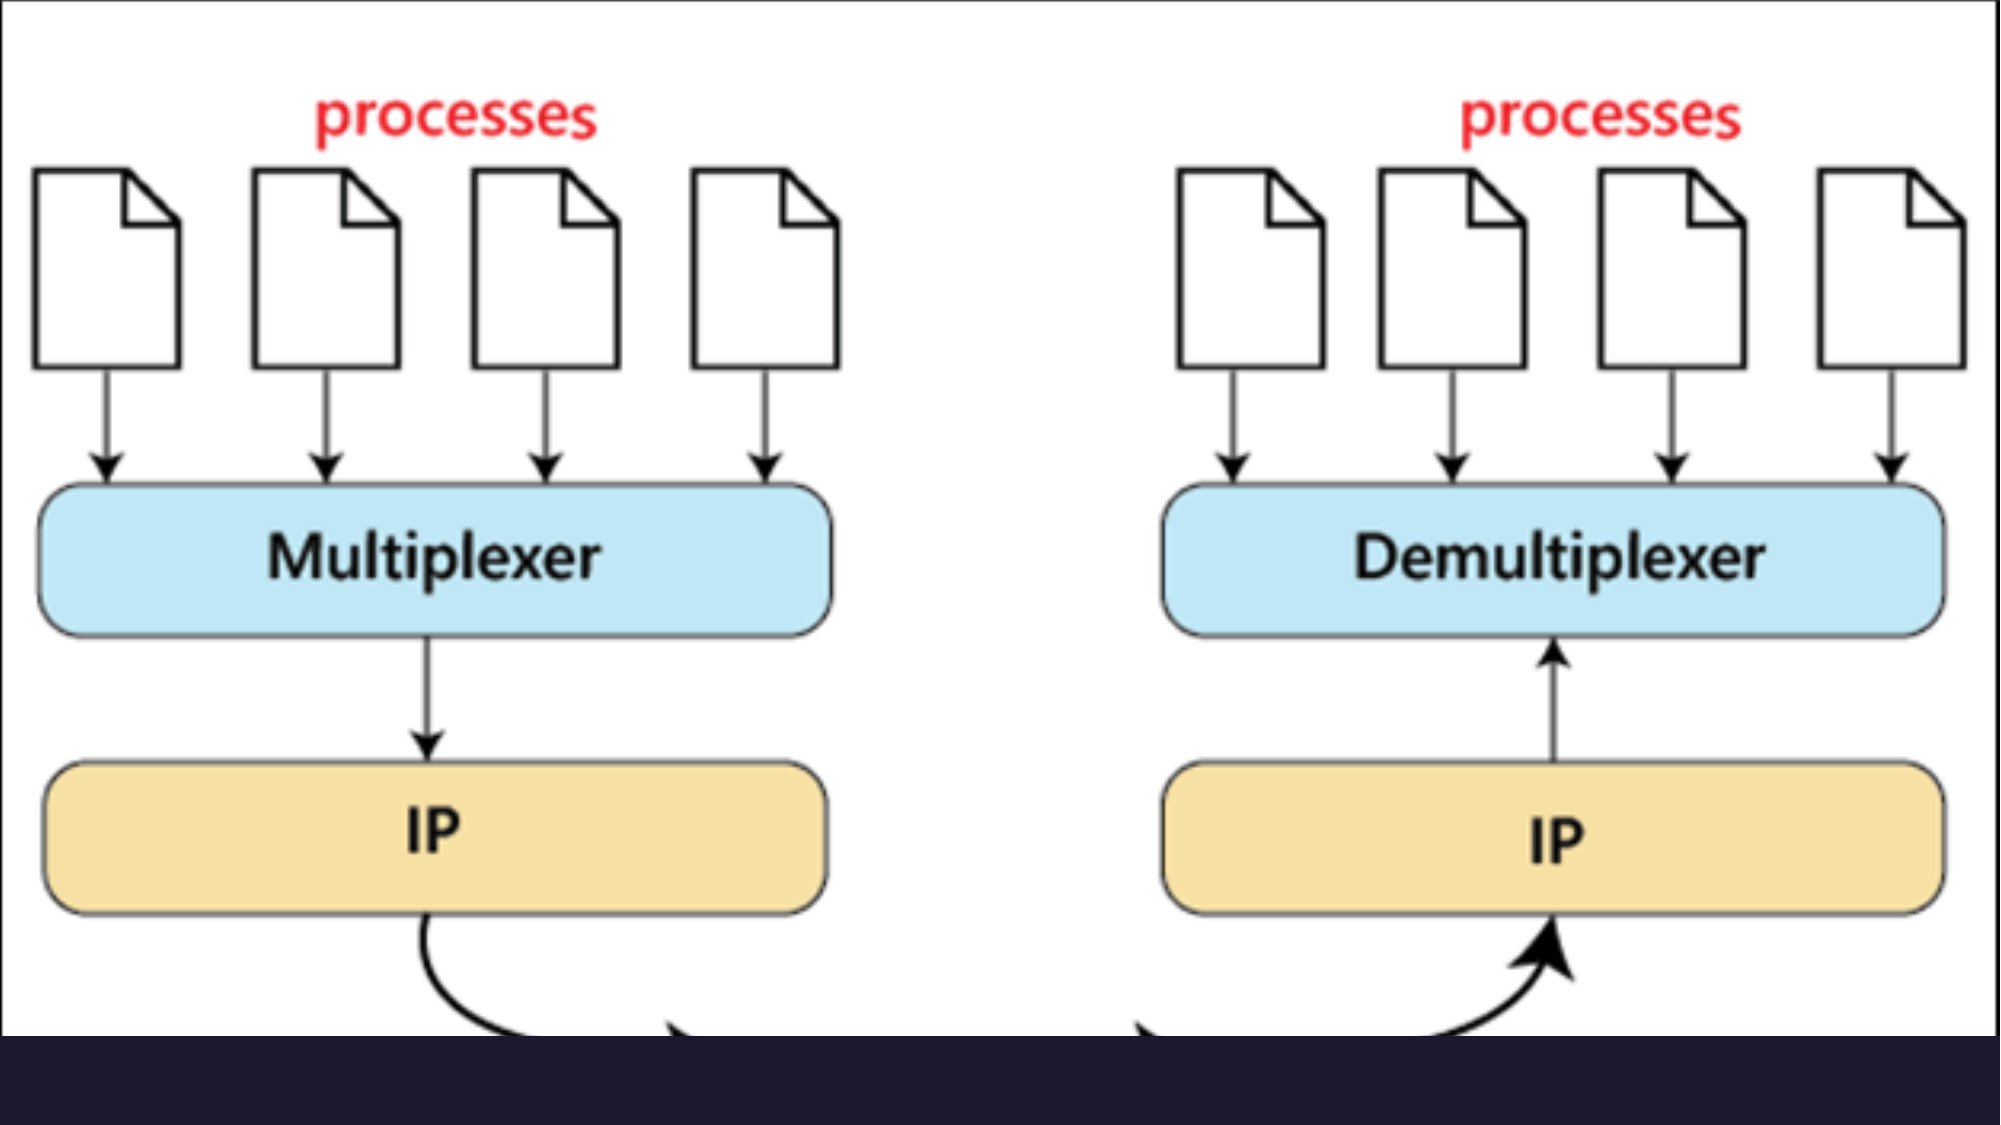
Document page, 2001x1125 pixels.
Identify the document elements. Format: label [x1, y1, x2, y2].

list [0, 0, 2000, 1036]
text_box [0, 1036, 2000, 1125]
